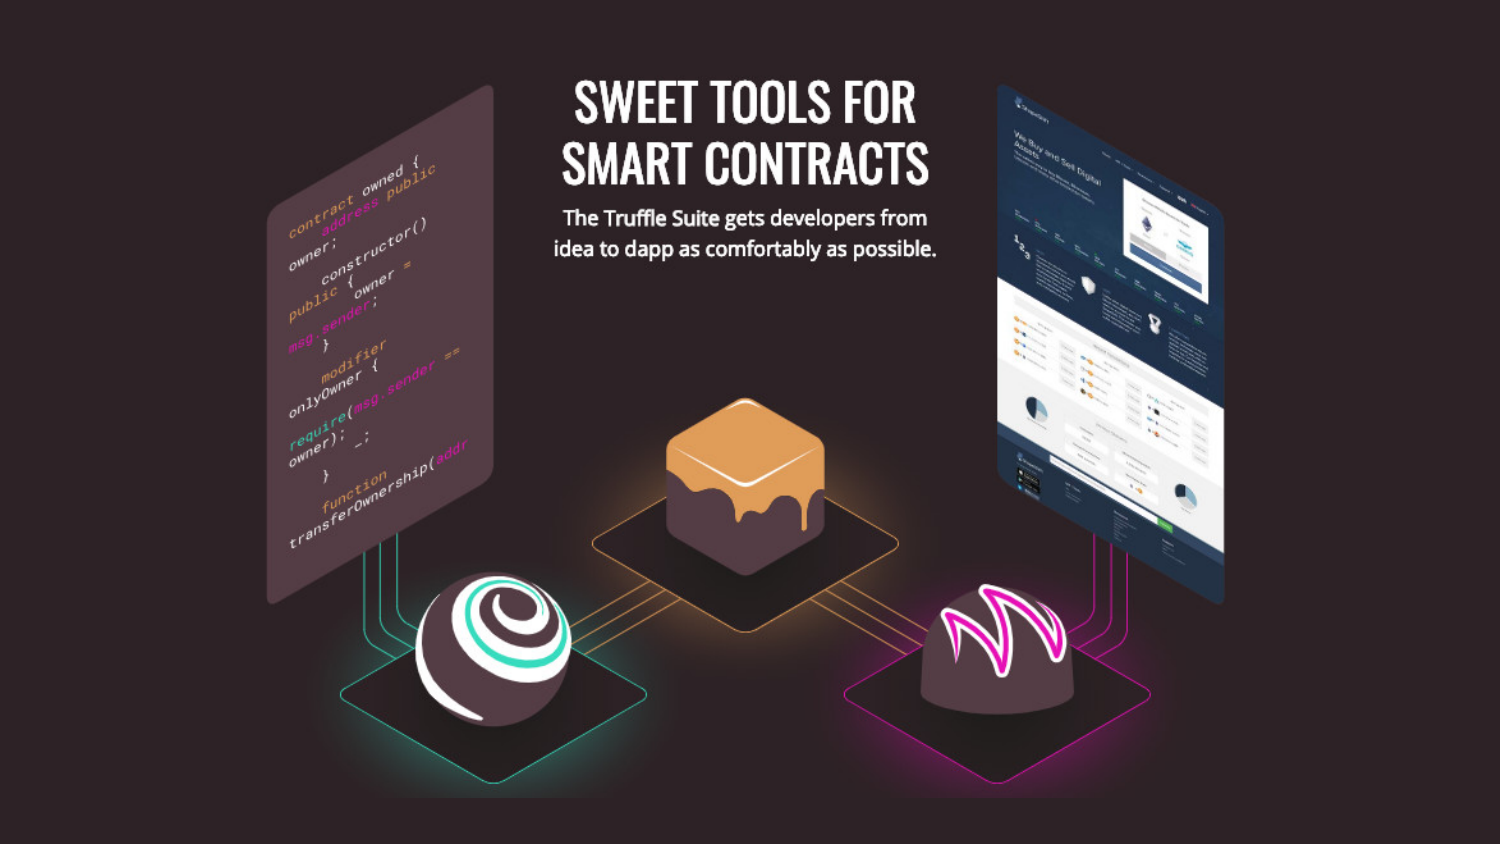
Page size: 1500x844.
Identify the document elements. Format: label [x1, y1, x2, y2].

picture [0, 45, 1500, 798]
